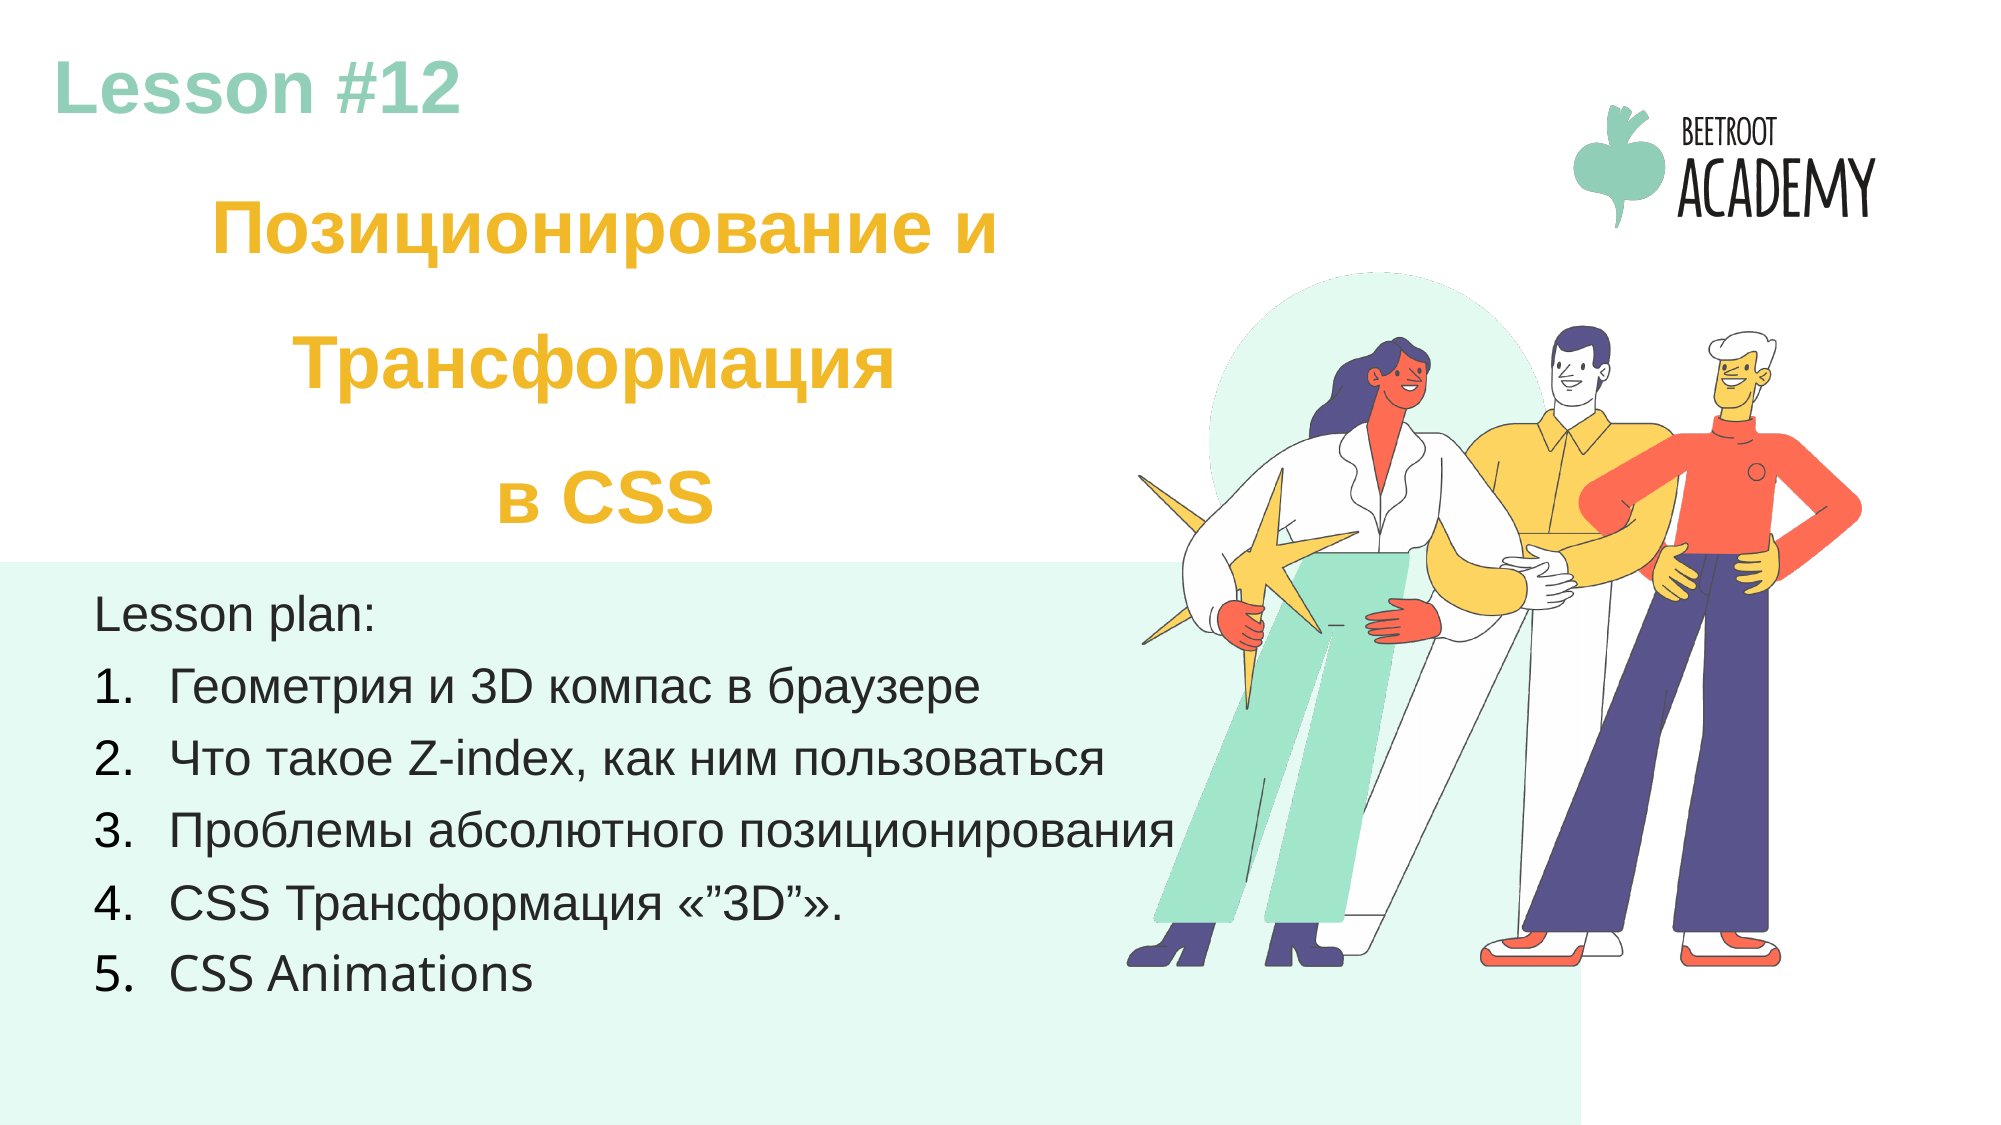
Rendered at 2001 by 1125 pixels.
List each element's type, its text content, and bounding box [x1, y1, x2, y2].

text_box Lesson #12 [38, 26, 650, 75]
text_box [0, 77, 2000, 1125]
